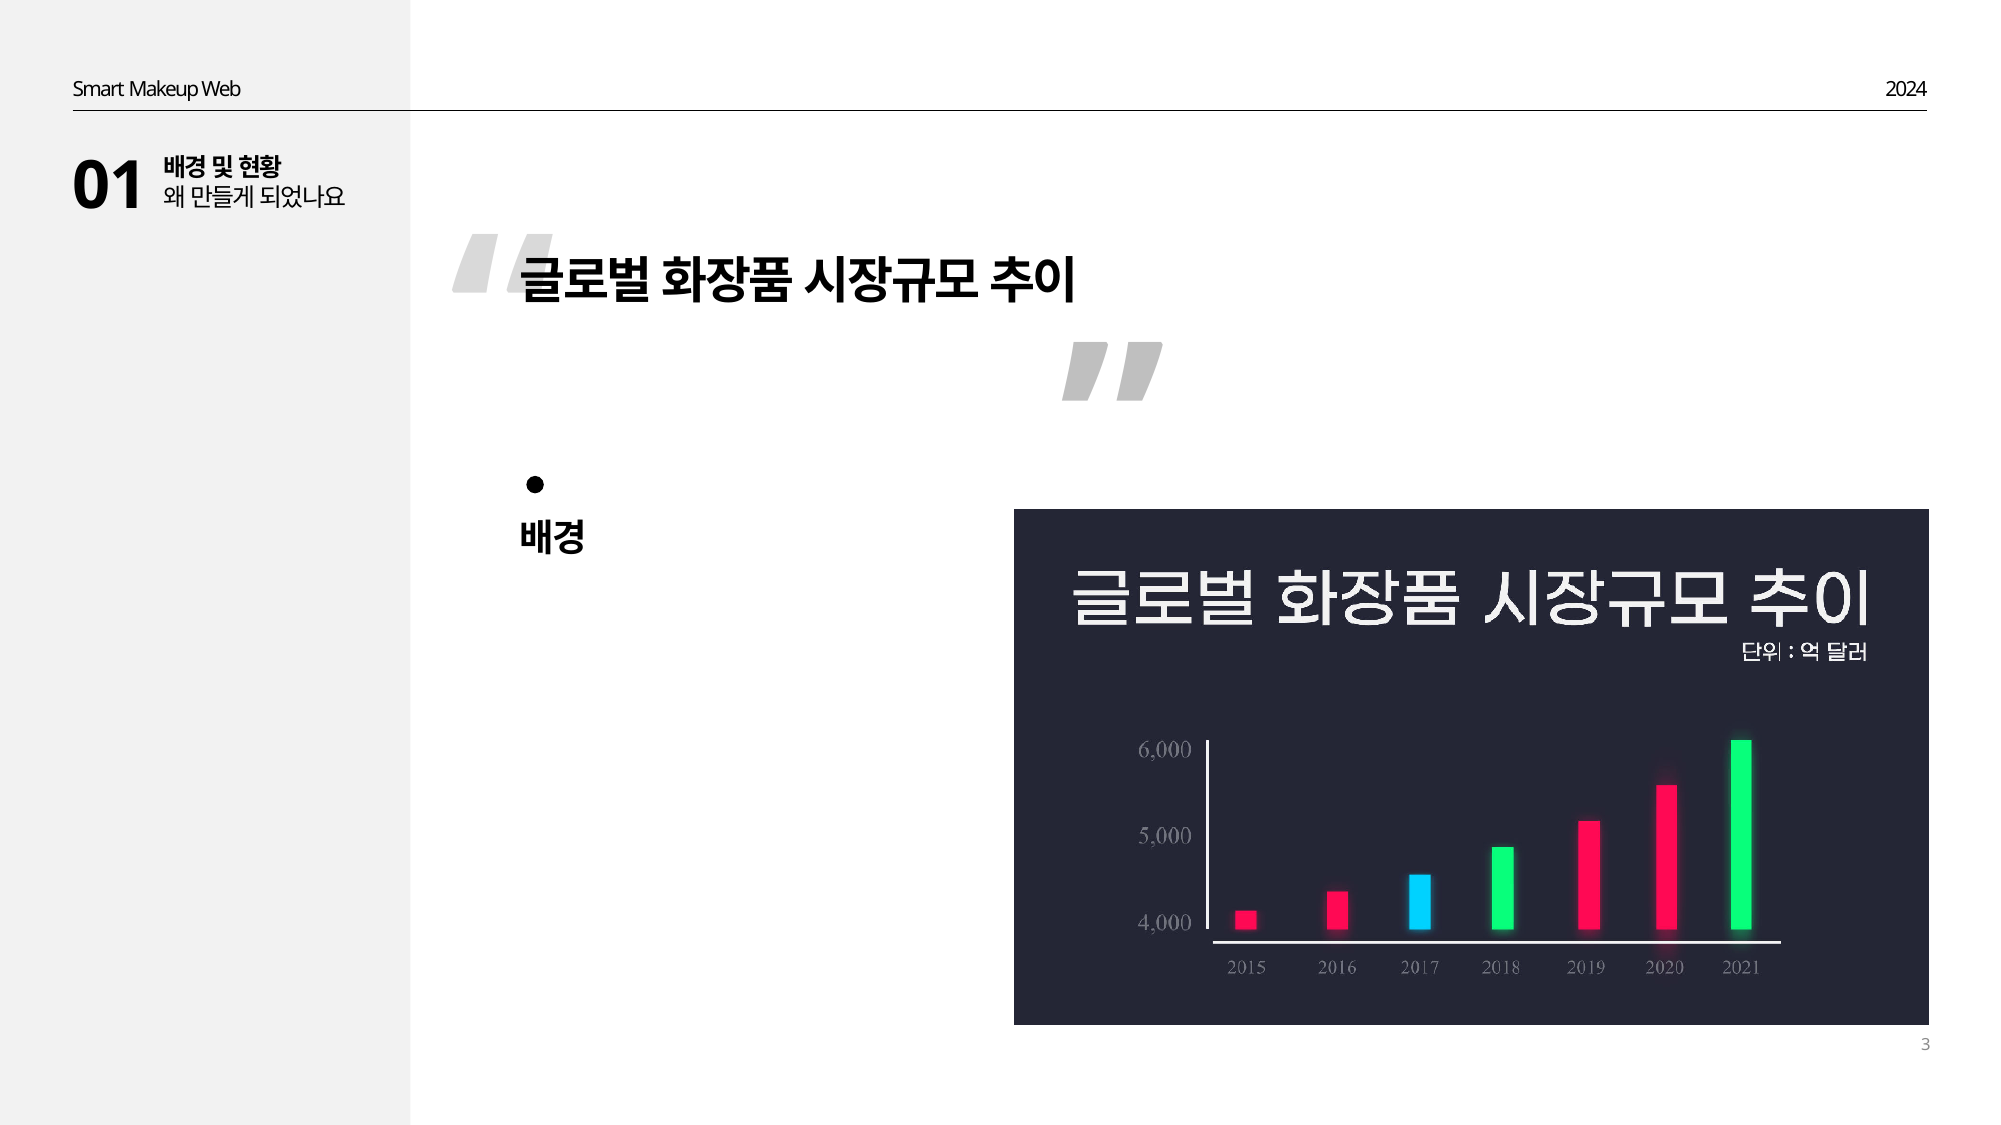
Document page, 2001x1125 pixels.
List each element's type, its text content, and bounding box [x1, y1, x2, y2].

text_box [525, 474, 545, 495]
text_box 배경 및 현황 왜 만들게 되었나요 [163, 151, 491, 212]
text_box 2024 [1205, 75, 1928, 101]
text_box [0, 0, 411, 1125]
text_box 배경 [519, 514, 943, 597]
slide_number 3 [1495, 1014, 1946, 1075]
text_box Smart Makeup Web [72, 75, 795, 101]
text_box 글로벌 화장품 시장규모 추이 [519, 248, 1791, 309]
text_box 01 [72, 141, 400, 222]
text_box “ [449, 165, 640, 454]
picture [1014, 509, 1929, 1025]
text_box ” [1059, 309, 1251, 509]
